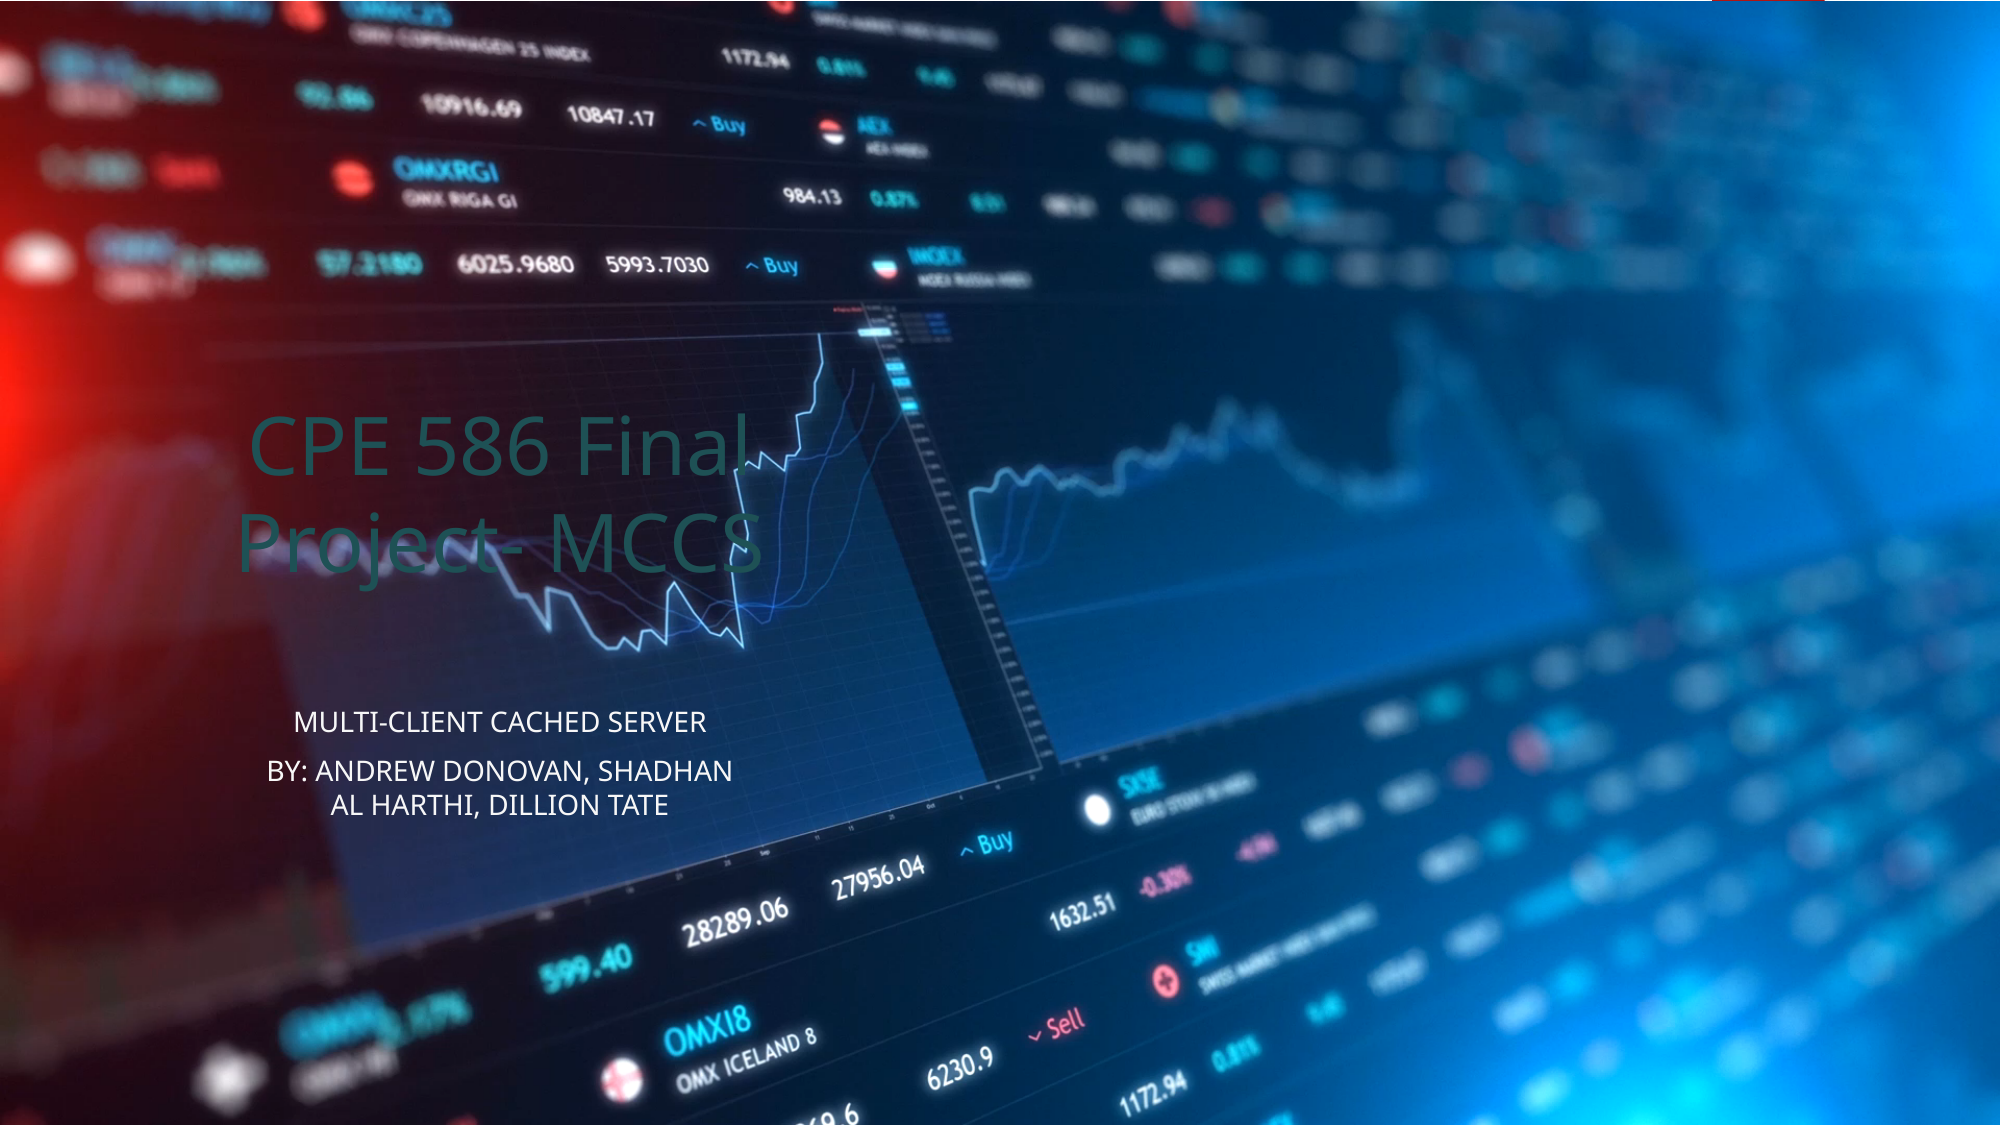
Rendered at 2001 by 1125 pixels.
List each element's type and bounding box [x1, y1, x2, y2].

text_box [0, 0, 2000, 1125]
